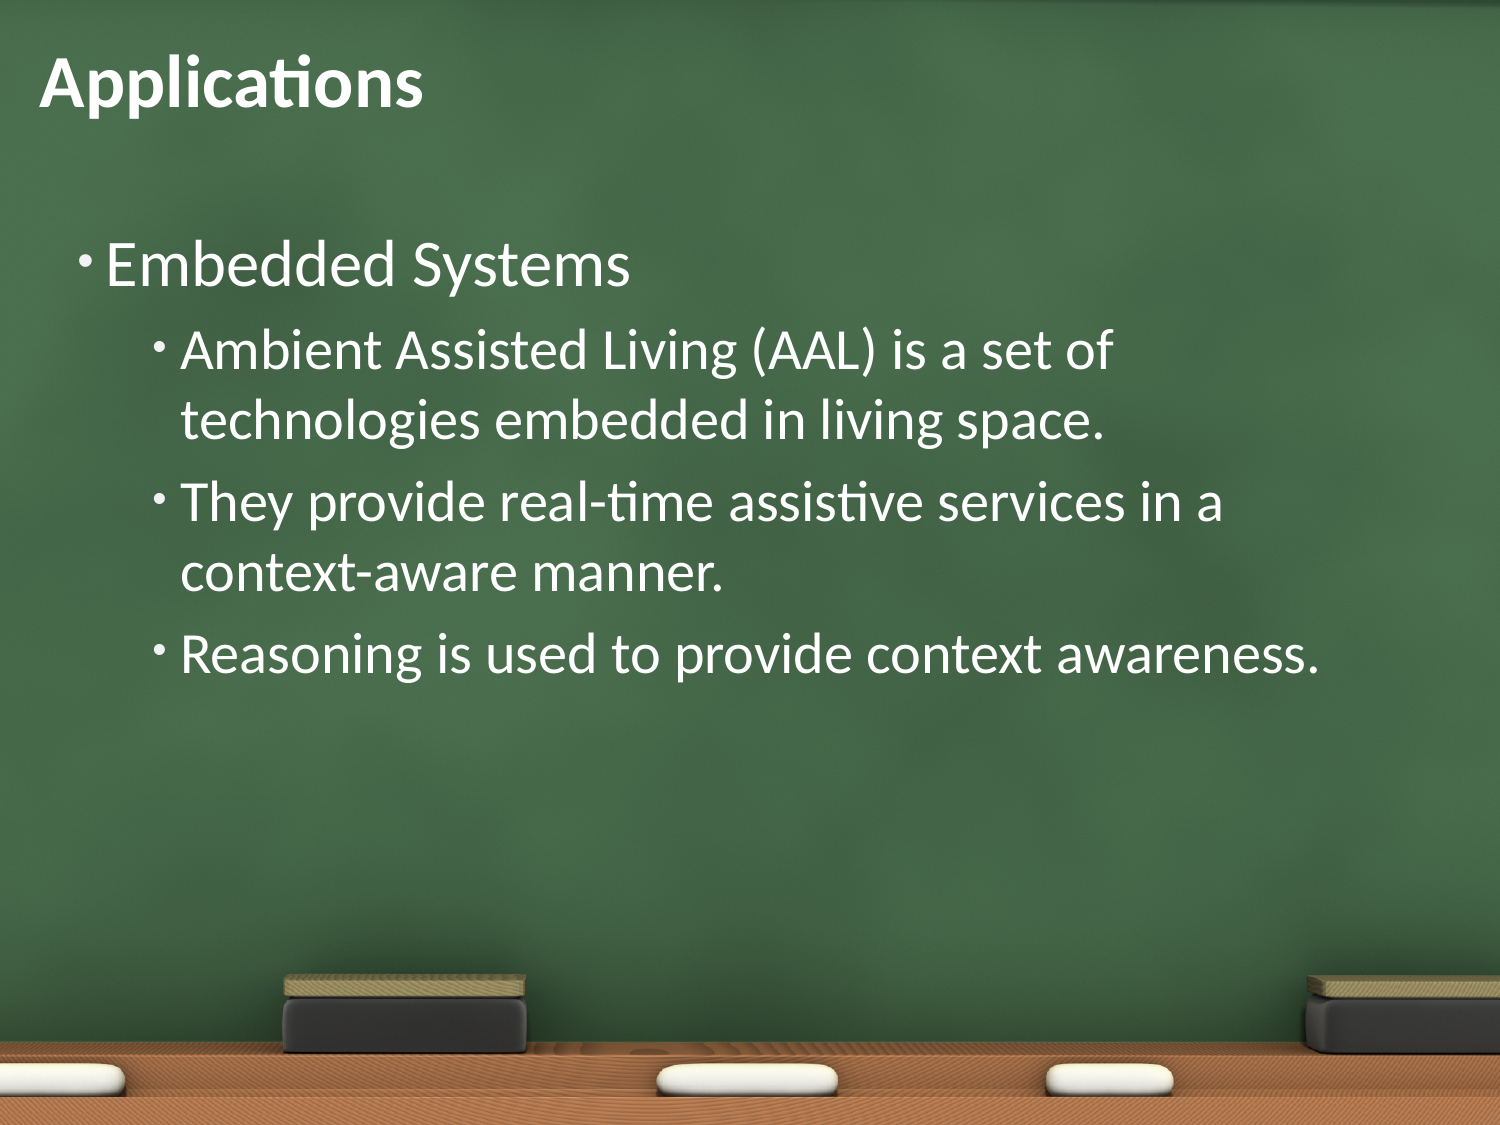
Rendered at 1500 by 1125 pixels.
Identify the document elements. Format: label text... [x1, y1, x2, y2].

title Applications [24, 24, 1375, 130]
text_box Embedded Systems Ambient Assisted Living (AAL) is a set of technologies embedded in living space. They provide real-time assistive services in a context-aware manner. Reasoning is used to provide context awareness. [62, 212, 1438, 913]
picture [0, 0, 1500, 1125]
